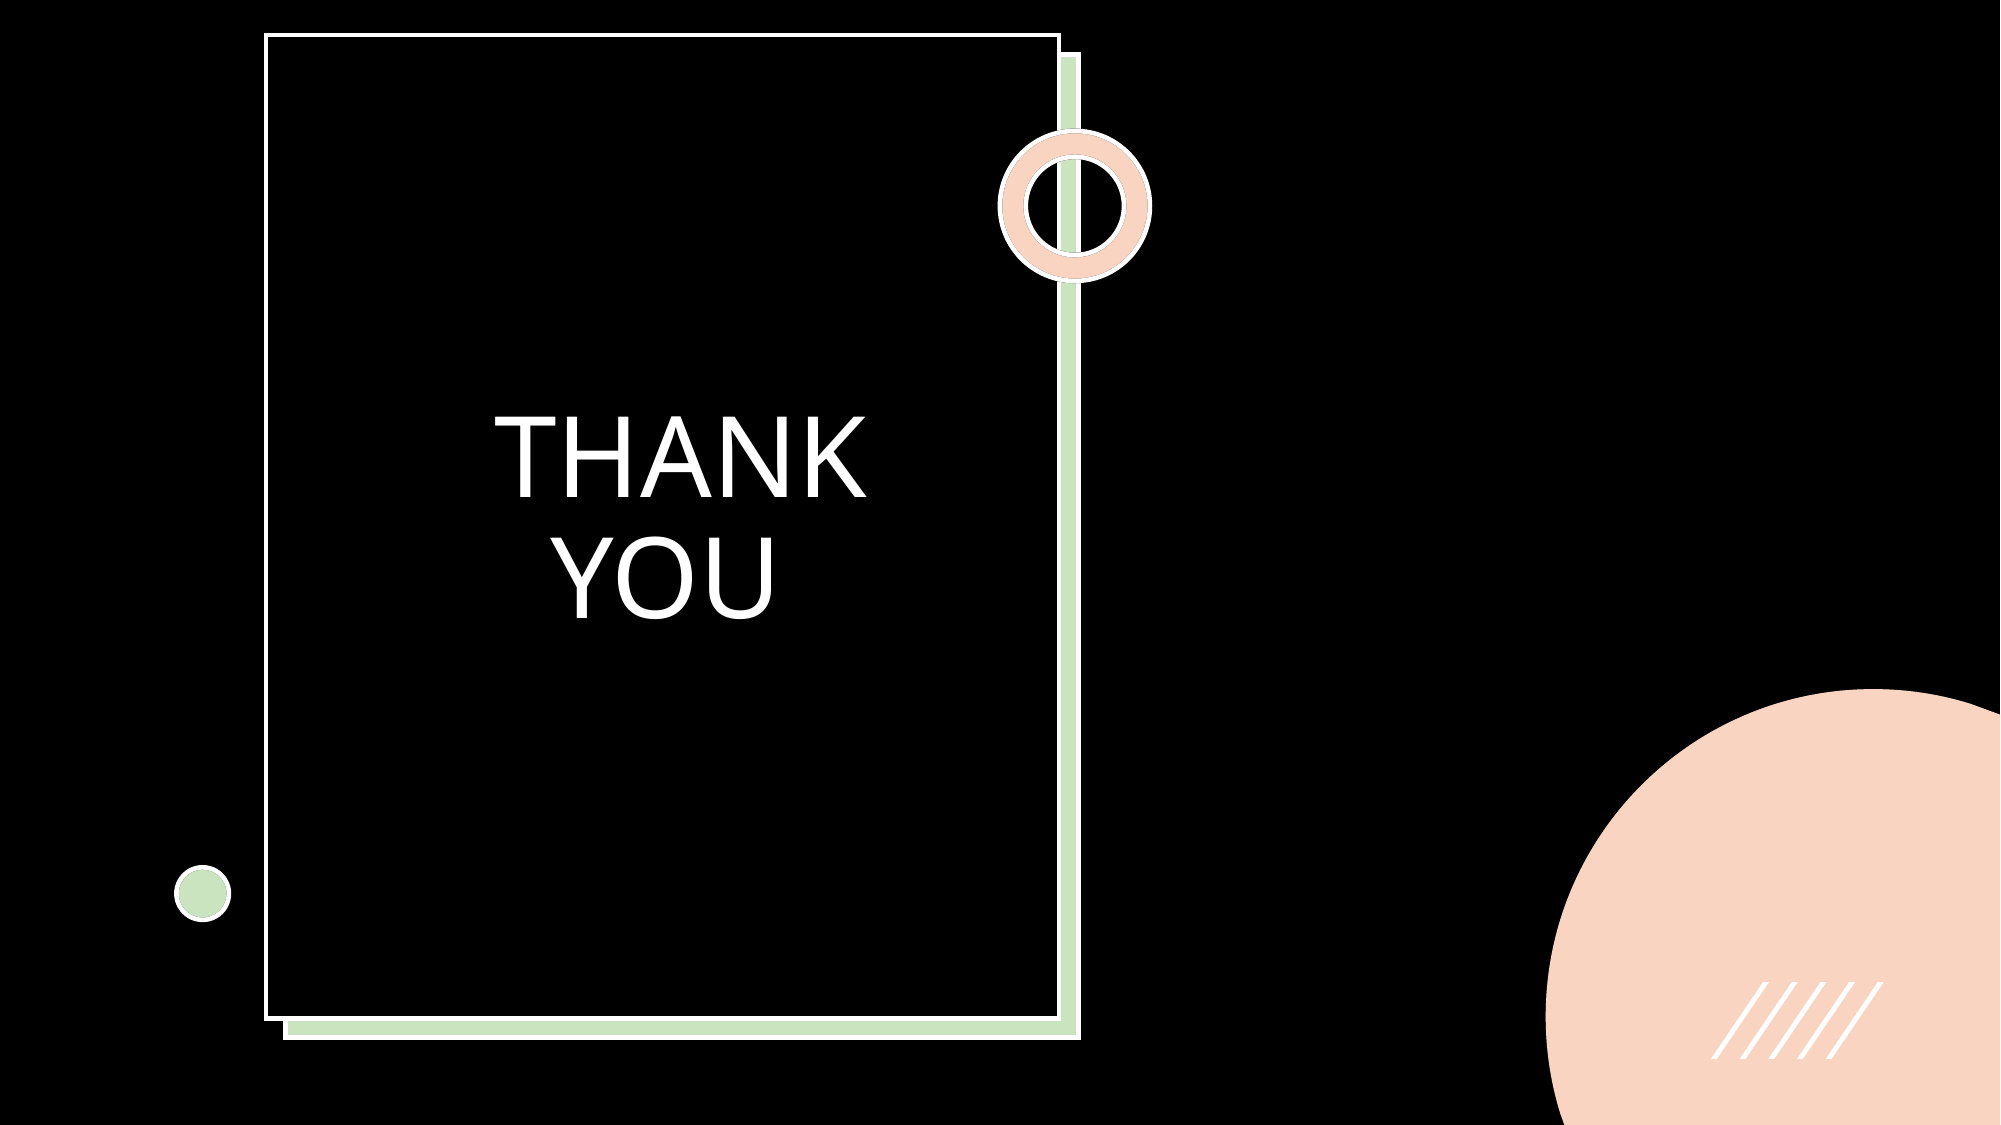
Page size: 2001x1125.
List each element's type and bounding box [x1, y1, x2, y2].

text_box [0, 0, 2000, 1125]
text_box [174, 865, 231, 922]
text_box [1080, 129, 1152, 283]
text_box [264, 33, 1060, 1020]
text_box [1710, 981, 1885, 1060]
text_box [1544, 687, 2000, 1125]
text_box [285, 53, 1080, 1039]
